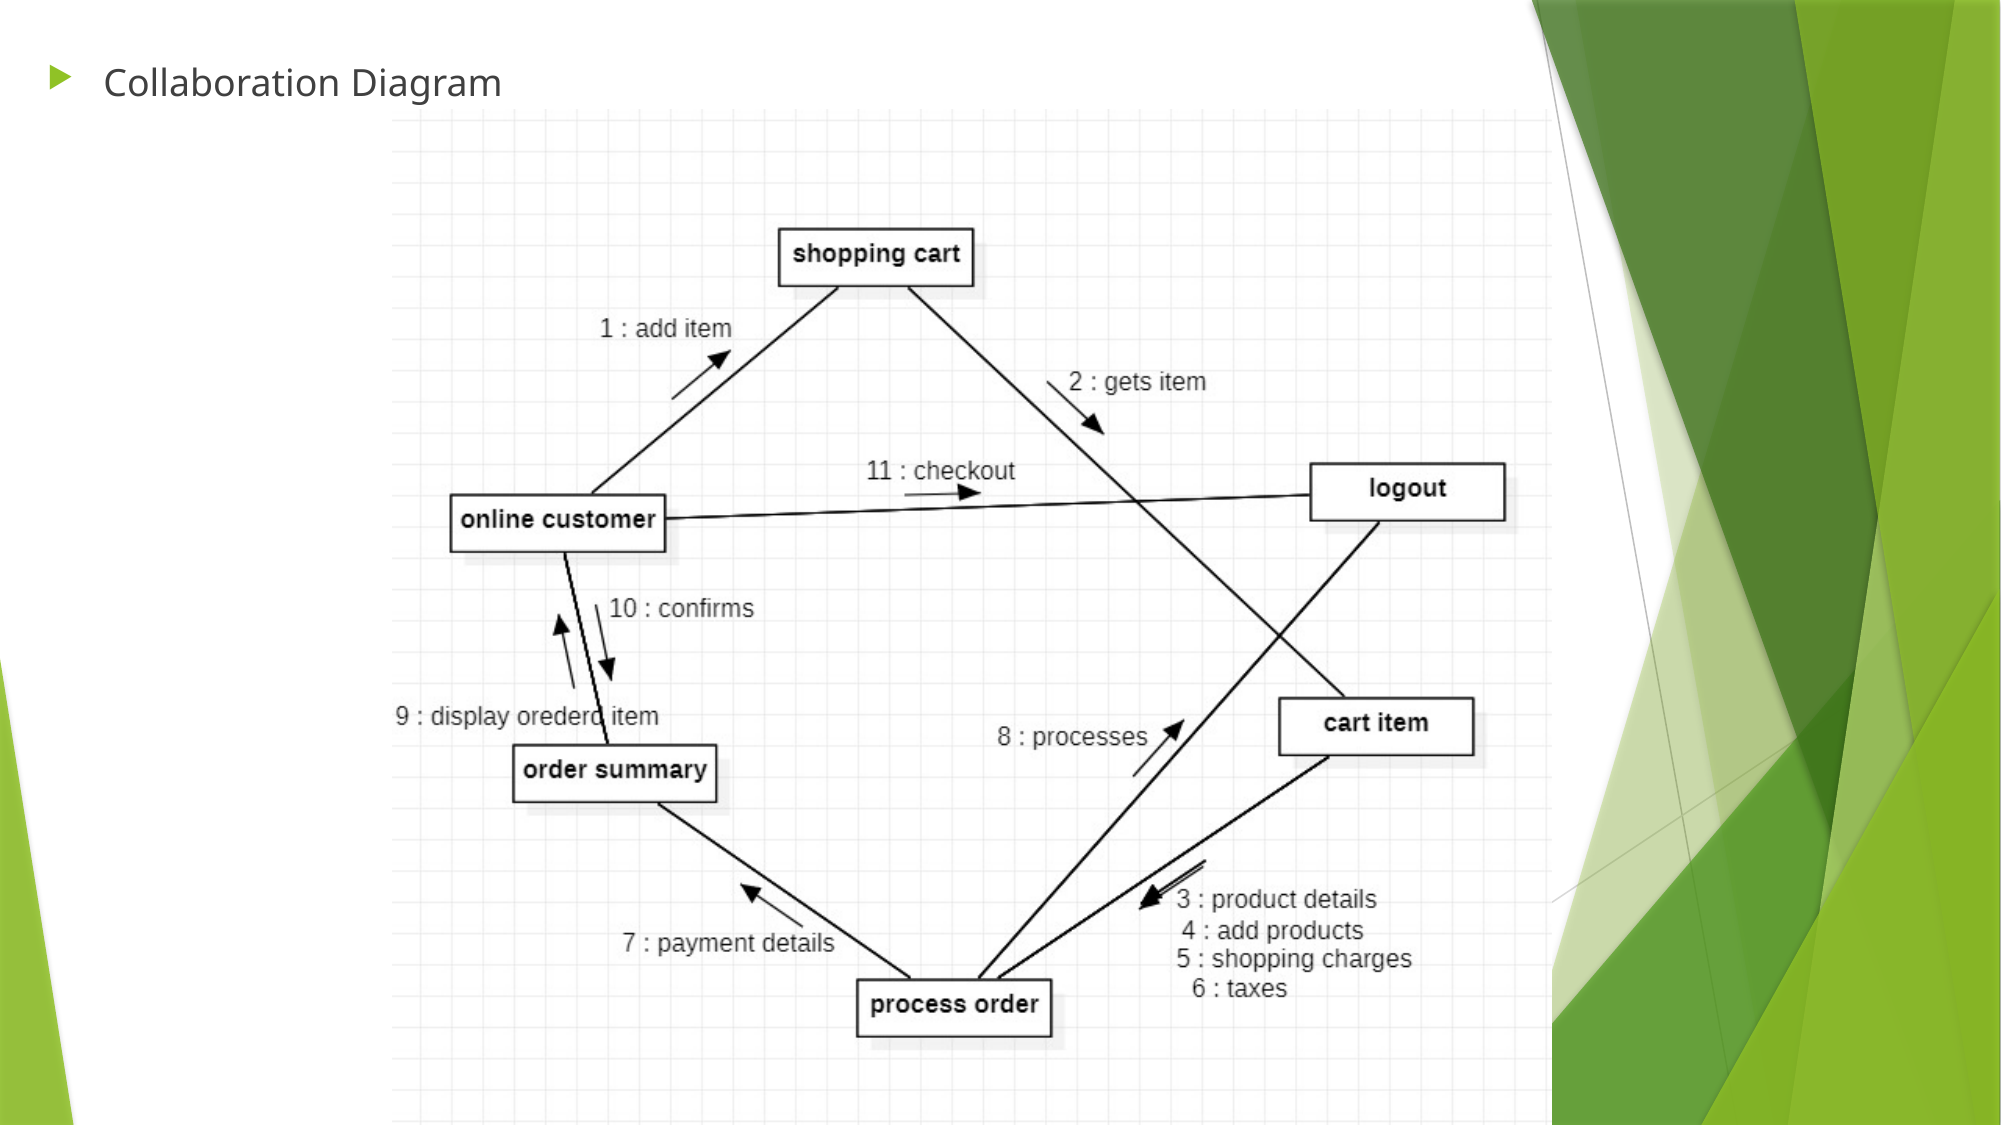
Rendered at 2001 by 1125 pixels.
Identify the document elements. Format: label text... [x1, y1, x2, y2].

list Collaboration Diagram [32, 50, 1608, 995]
picture [391, 109, 1553, 1125]
